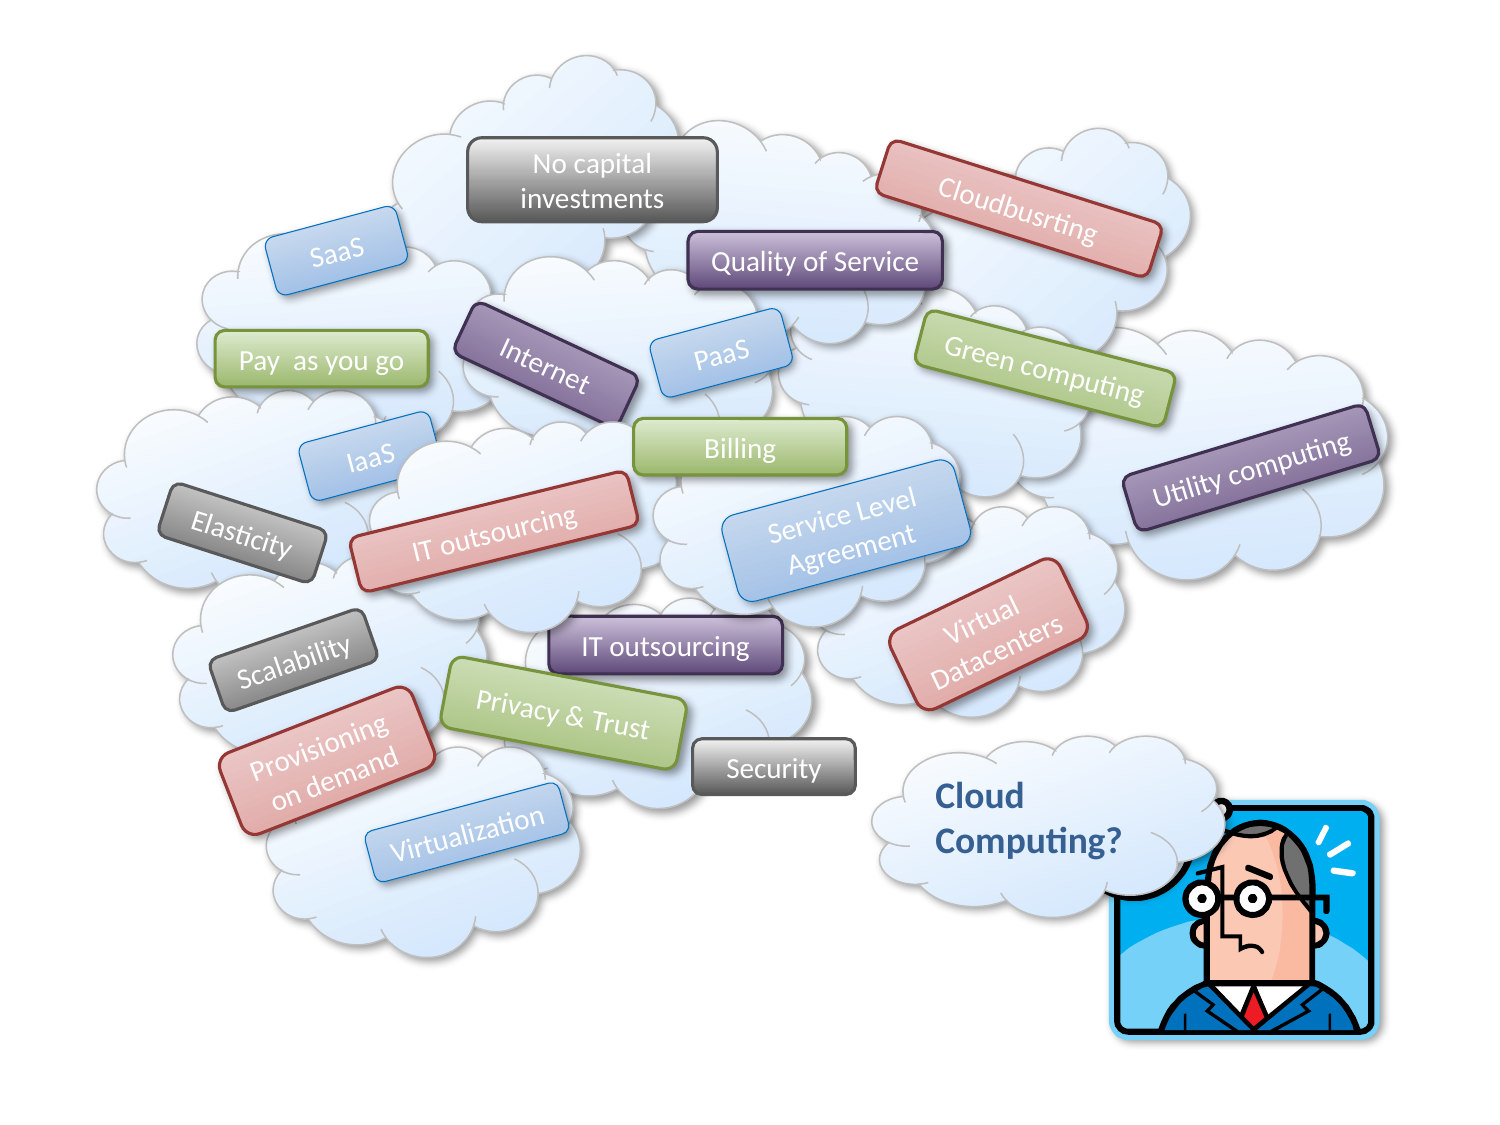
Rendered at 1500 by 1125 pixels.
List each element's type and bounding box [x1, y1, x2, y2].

text_box [45, 14, 1455, 1066]
